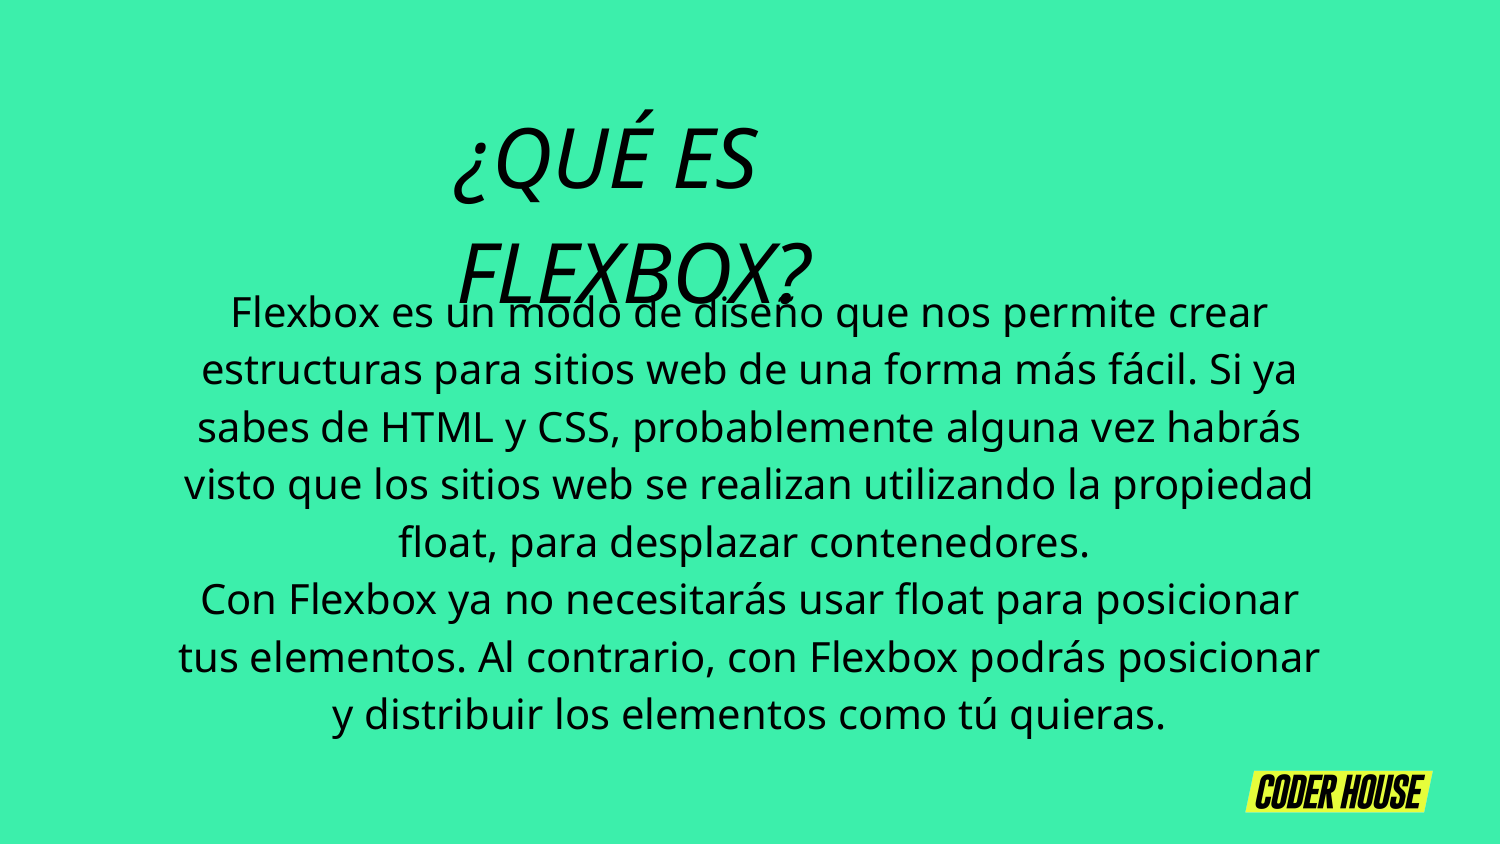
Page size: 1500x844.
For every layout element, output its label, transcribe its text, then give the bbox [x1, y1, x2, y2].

text_box Flexbox es un modo de diseño que nos permite crear estructuras para sitios web de una forma más fácil. Si ya sabes de HTML y CSS, probablemente alguna vez habrás visto que los sitios web se realizan utilizando la propiedad float, para desplazar contenedores. Con Flexbox ya no necesitarás usar float para posicionar tus elementos. Al contrario, con Flexbox podrás posicionar y distribuir los elementos como tú quieras. [163, 263, 1337, 756]
picture [1241, 764, 1437, 819]
text_box ¿QUÉ ES FLEXBOX? [441, 75, 1059, 190]
